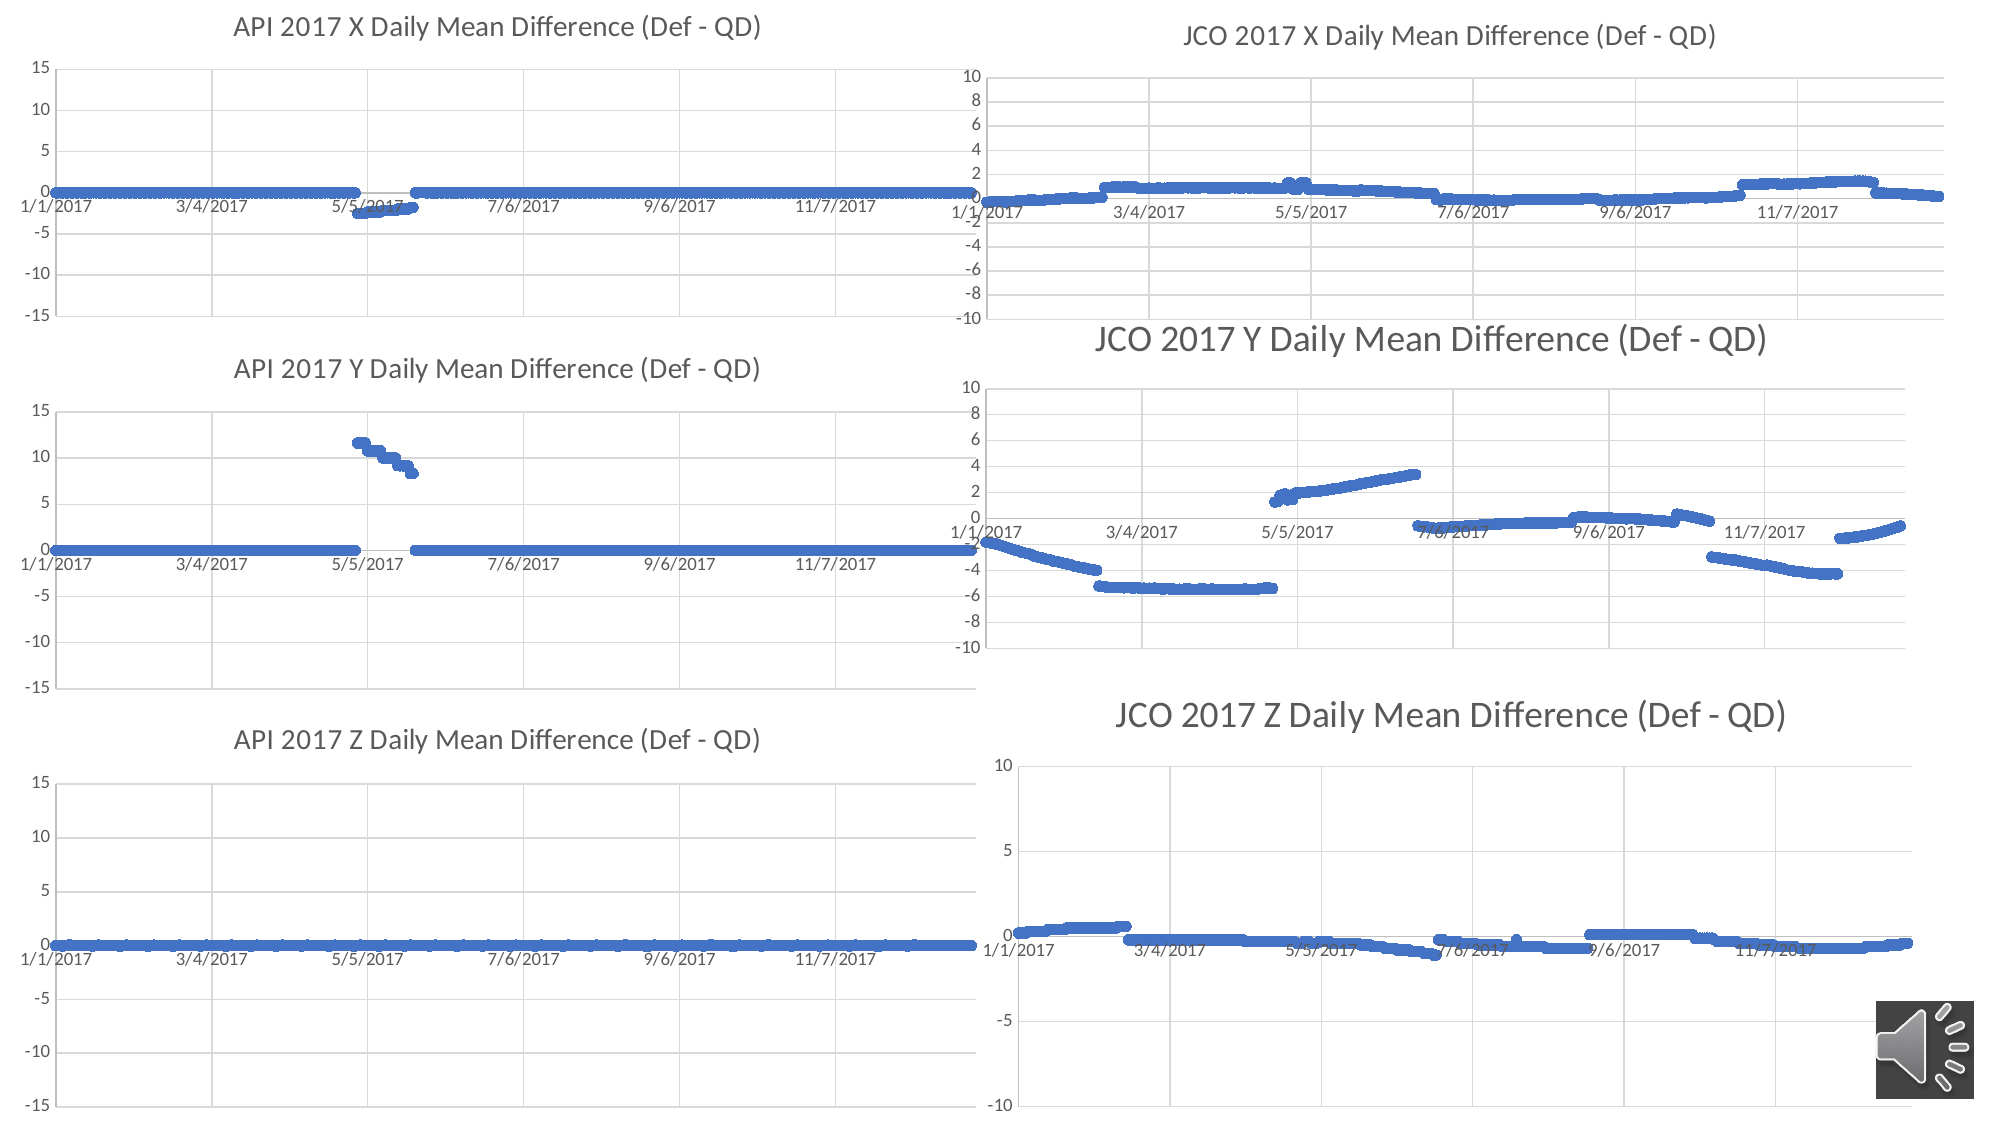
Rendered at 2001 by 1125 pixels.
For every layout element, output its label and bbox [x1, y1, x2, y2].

chart [0, 0, 1965, 1125]
picture [1874, 999, 1975, 1100]
